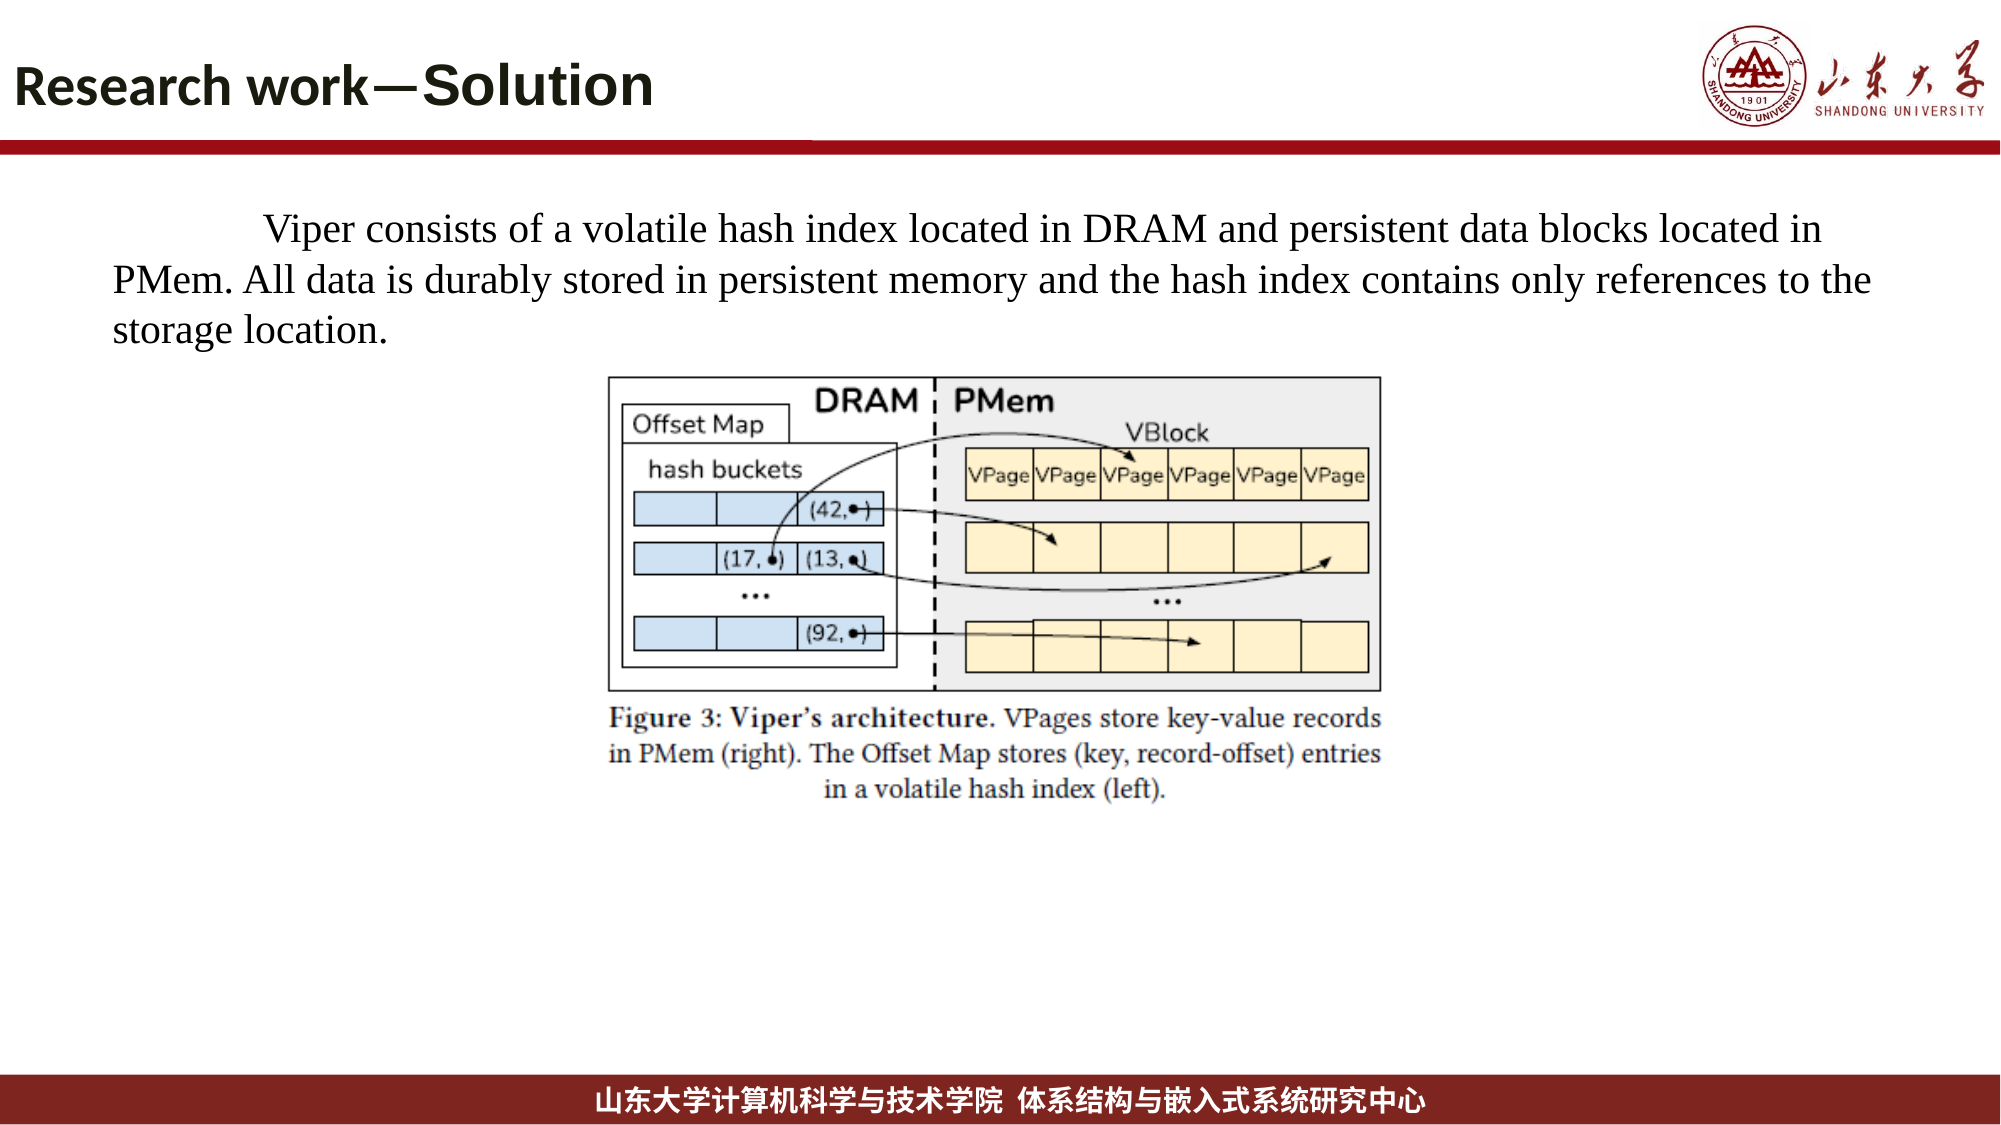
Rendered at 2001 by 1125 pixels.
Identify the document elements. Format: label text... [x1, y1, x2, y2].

picture [600, 360, 1400, 810]
text_box Viper consists of a volatile hash index located in DRAM and persistent data blocks located in PMem. All data is durably stored in persistent memory and the hash index contains only references to the storage location. [97, 193, 1903, 359]
title Research work—Solution [0, 48, 1575, 161]
picture [1698, 21, 1985, 130]
